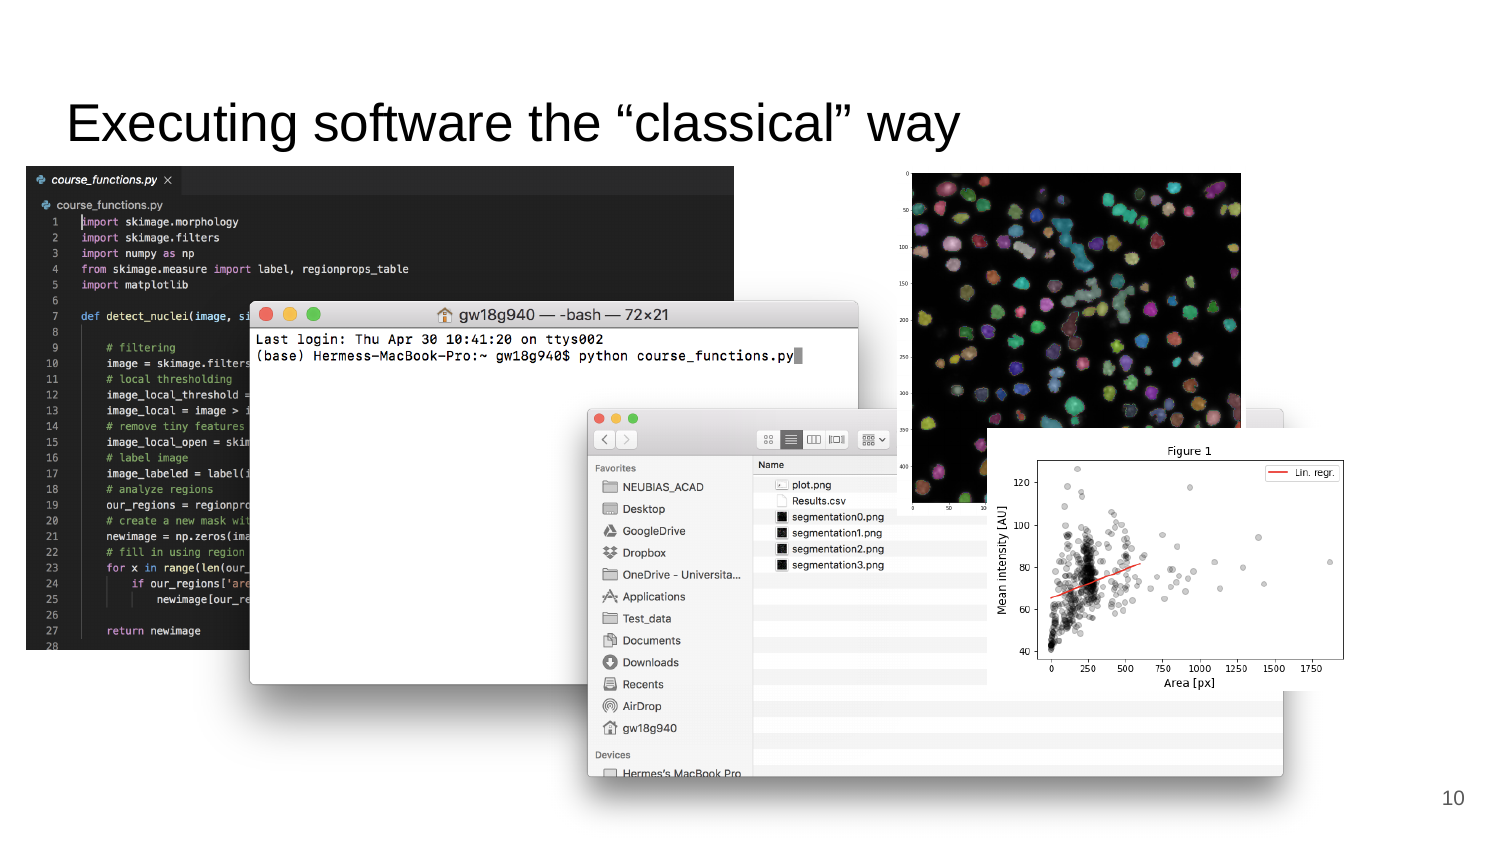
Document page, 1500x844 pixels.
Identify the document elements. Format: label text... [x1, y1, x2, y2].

picture [26, 166, 1382, 844]
title Executing software the “classical” way [51, 72, 1449, 167]
slide_number ‹#› [1389, 764, 1480, 830]
